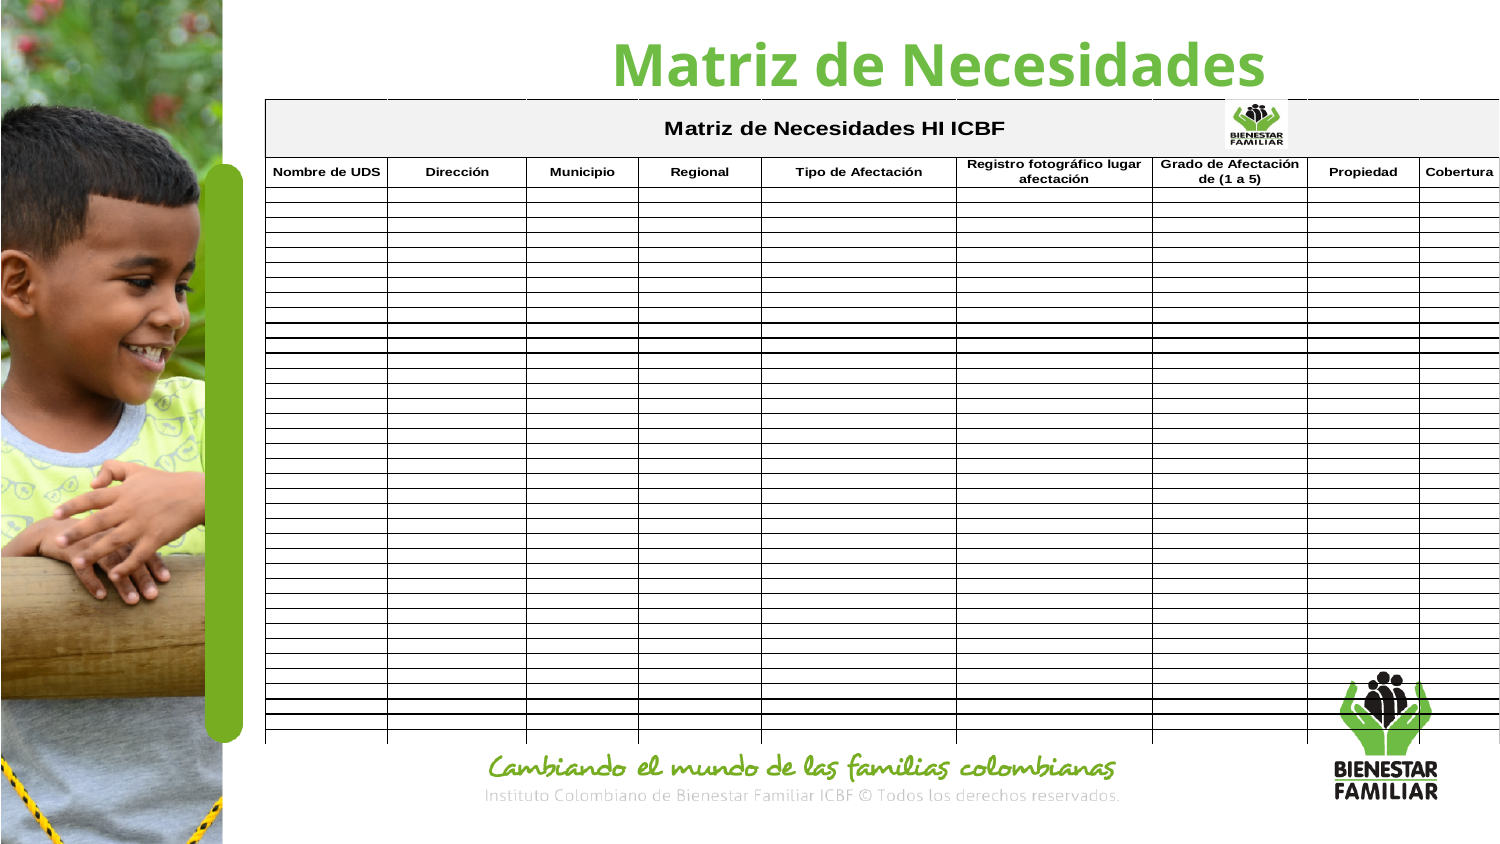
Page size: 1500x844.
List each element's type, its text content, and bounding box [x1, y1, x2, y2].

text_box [264, 98, 1500, 745]
picture [0, 0, 1500, 844]
text_box Matriz de Necesidades [427, 28, 1281, 97]
